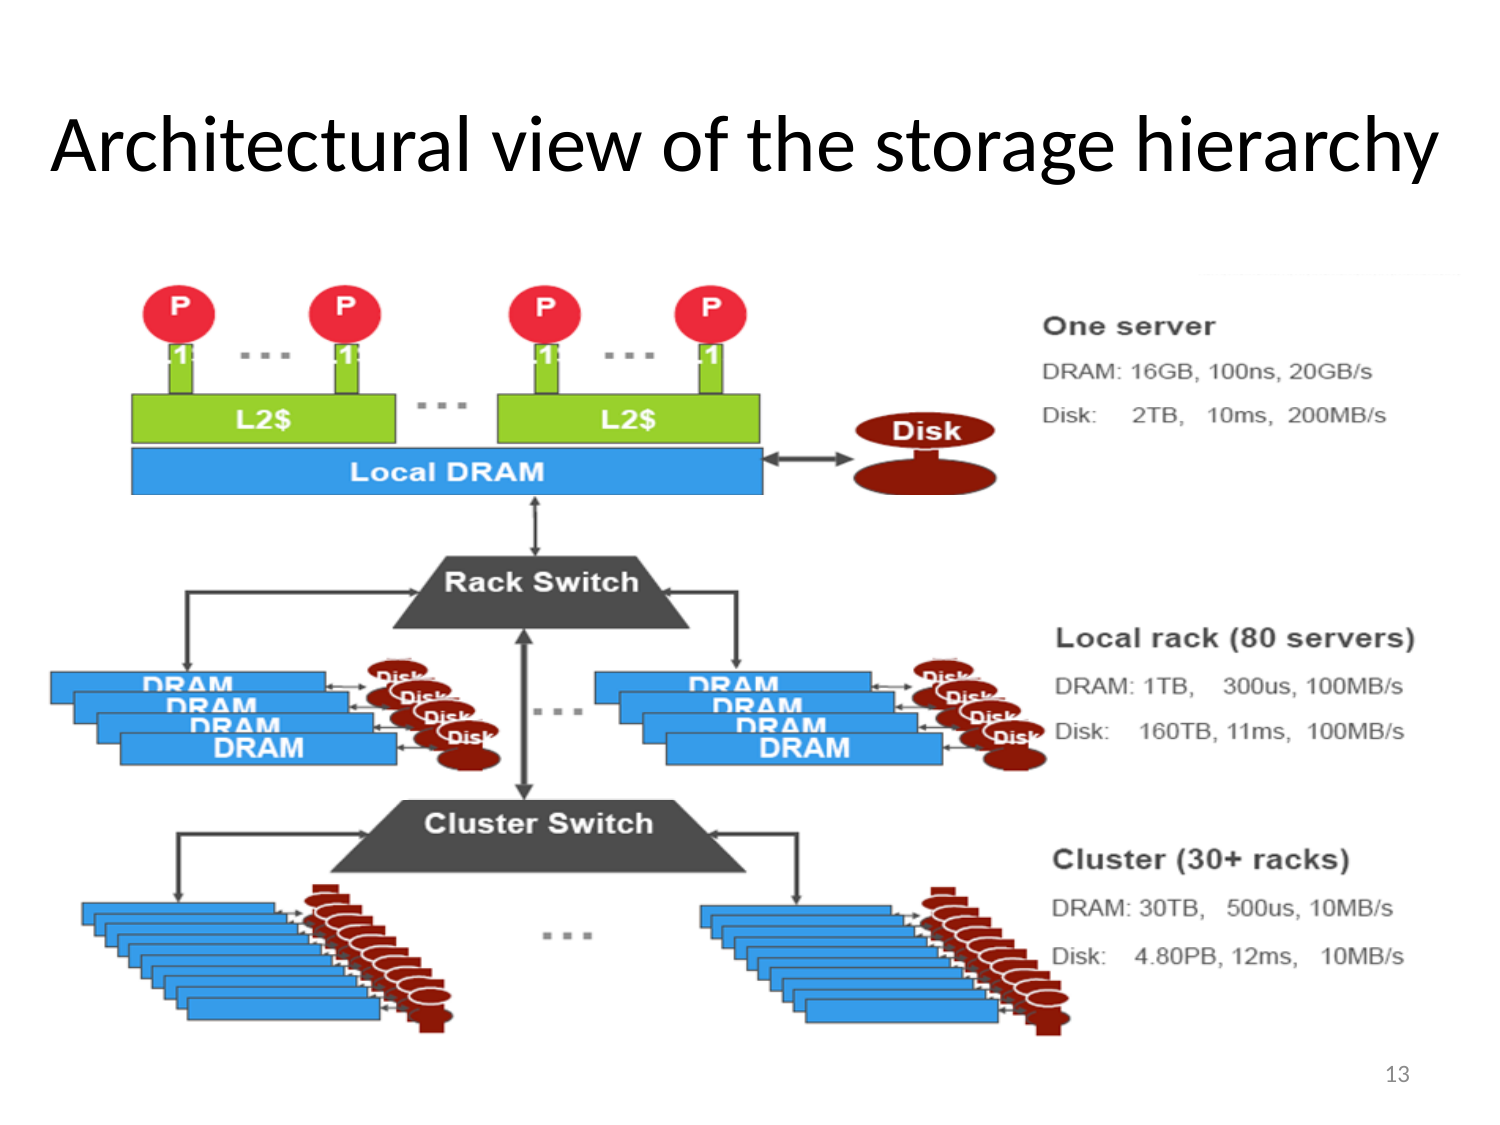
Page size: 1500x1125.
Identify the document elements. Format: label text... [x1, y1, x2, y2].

slide_number 13 [1074, 1052, 1425, 1103]
title Architectural view of the storage hierarchy [11, 45, 1482, 233]
picture [37, 274, 1462, 1045]
